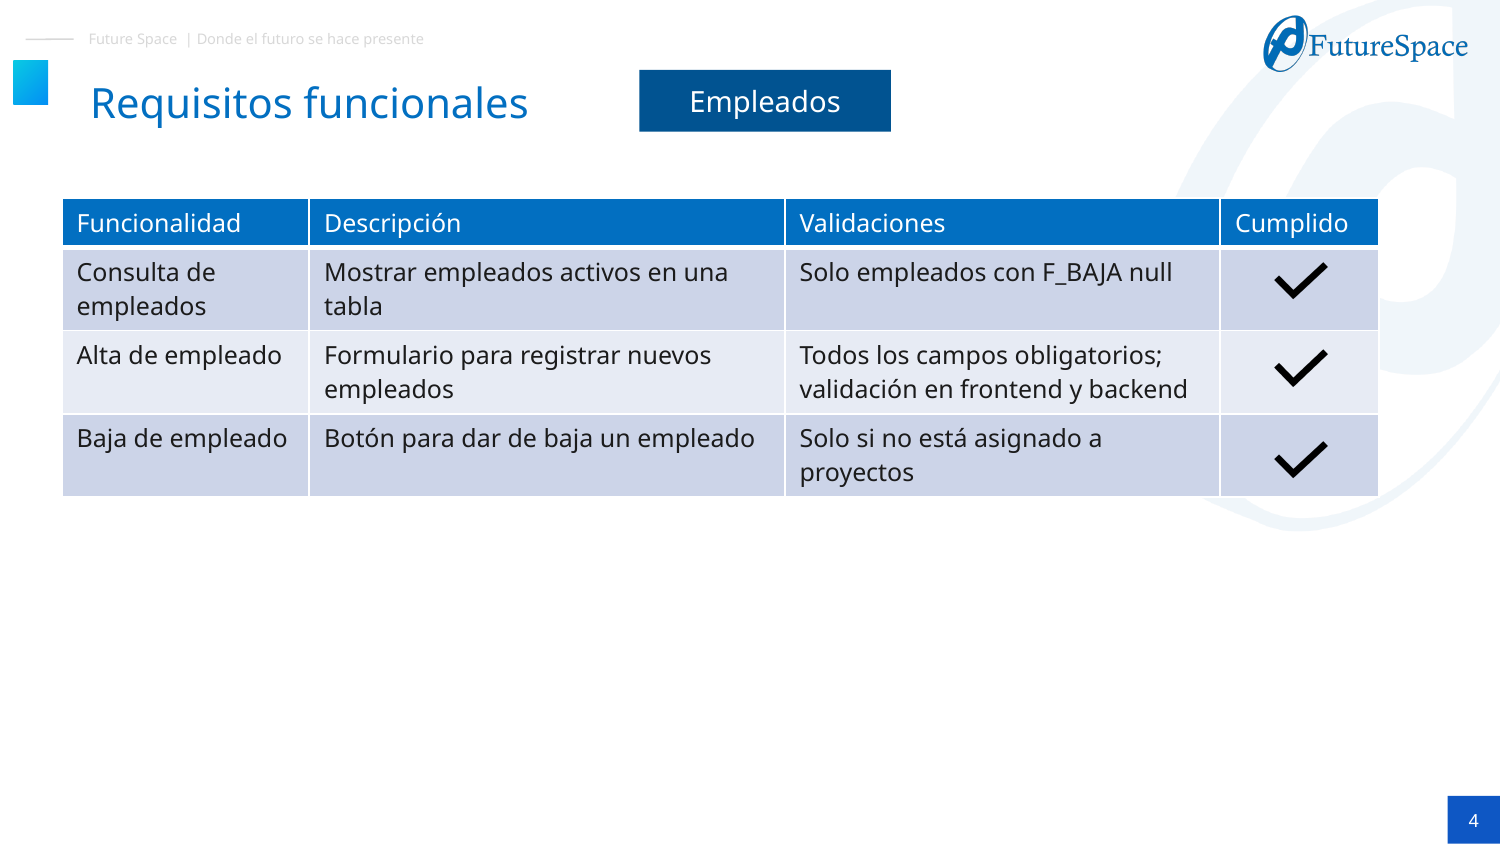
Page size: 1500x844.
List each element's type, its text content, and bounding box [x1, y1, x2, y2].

picture [1273, 340, 1329, 396]
table_cell [1221, 415, 1378, 496]
table_cell Botón para dar de baja un empleado [310, 415, 784, 496]
table_cell Todos los campos obligatorios; validación en frontend y backend [786, 331, 1219, 413]
table_cell Solo empleados con F_BAJA null [786, 250, 1219, 330]
table_header Funcionalidad [63, 199, 308, 245]
picture [1258, 10, 1473, 78]
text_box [0, 54, 1171, 148]
table_cell [1221, 250, 1378, 330]
picture [1273, 252, 1329, 309]
table_cell [1221, 331, 1378, 413]
table_header Descripción [310, 199, 784, 245]
picture [1273, 431, 1329, 488]
table_cell Consulta de empleados [63, 250, 308, 330]
table_header Validaciones [786, 199, 1219, 245]
table_cell Alta de empleado [63, 331, 308, 413]
table_header Cumplido [1221, 199, 1378, 245]
table_cell Baja de empleado [63, 415, 308, 496]
table_cell Mostrar empleados activos en una tabla [310, 250, 784, 330]
table_cell Solo si no está asignado a proyectos [786, 415, 1219, 496]
table_cell Formulario para registrar nuevos empleados [310, 331, 784, 413]
